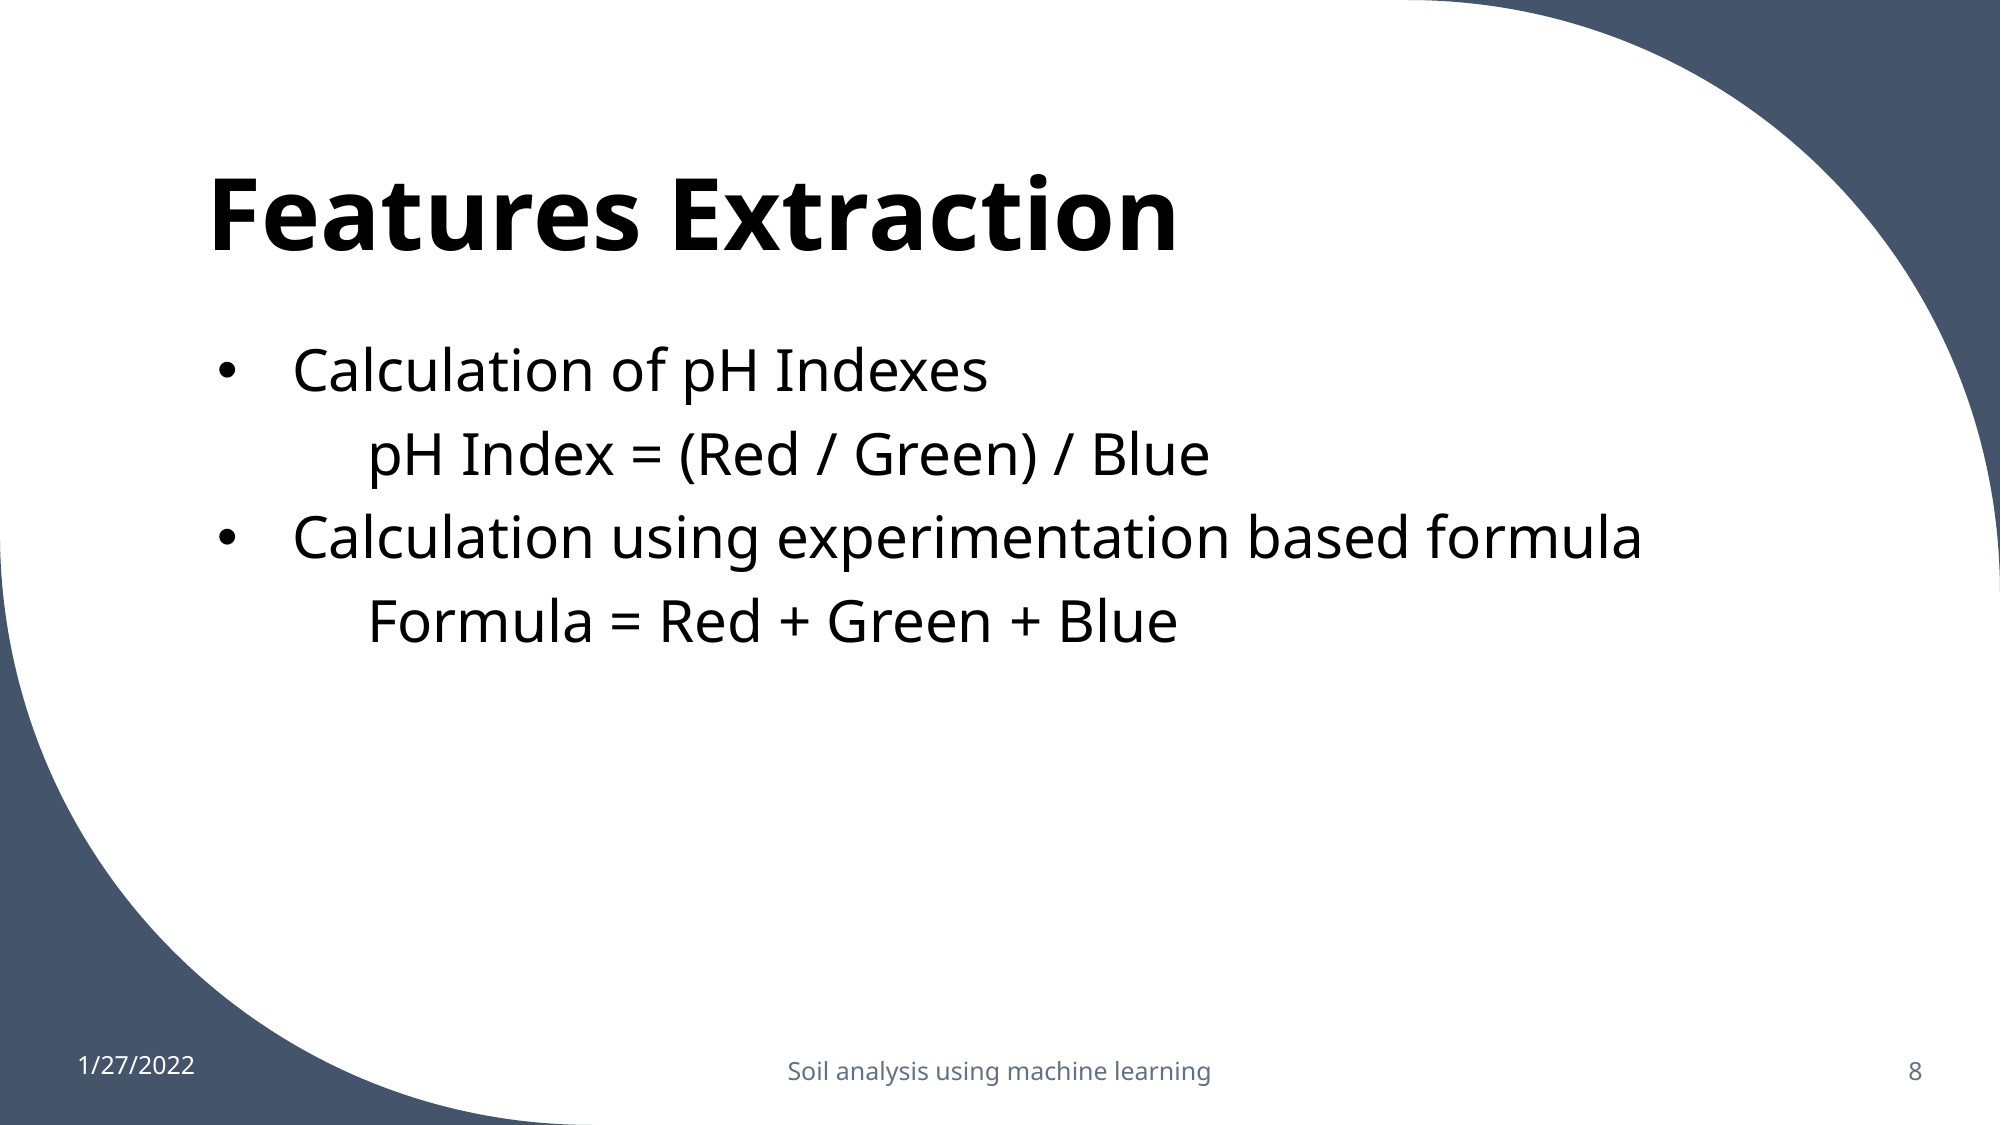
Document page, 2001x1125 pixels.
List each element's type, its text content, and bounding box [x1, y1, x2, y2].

list Calculation of pH Indexes pH Index = (Red / Green) / Blue Calculation using experimentation based formula Formula = Red + Green + Blue [202, 333, 1807, 934]
footer Soil analysis using machine learning [662, 1042, 1338, 1103]
slide_number 8 [1665, 1042, 1938, 1103]
text_box 1/27/2022 [62, 1042, 513, 1103]
title Features Extraction [191, 62, 1796, 280]
